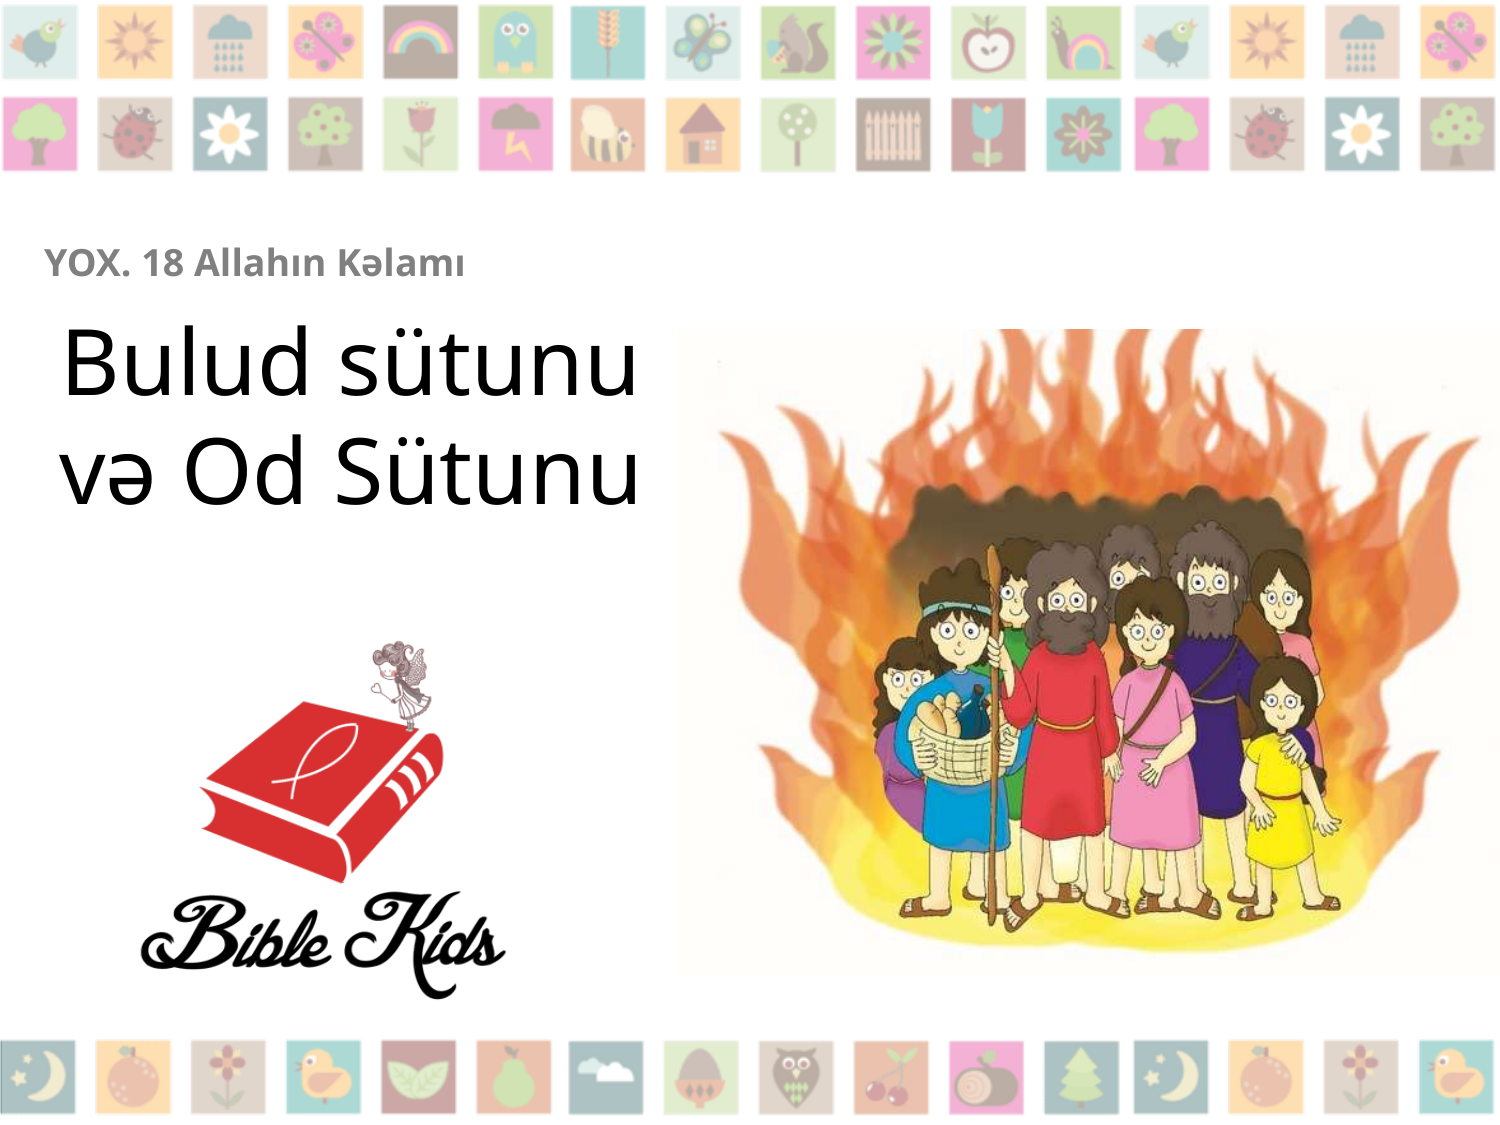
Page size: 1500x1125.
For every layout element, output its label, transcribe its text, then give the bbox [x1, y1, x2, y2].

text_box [0, 1028, 1500, 1118]
text_box YOX. 18 Allahın Kəlamı [29, 231, 526, 292]
text_box Bulud sütunu və Od Sütunu [28, 296, 674, 531]
picture [114, 603, 544, 1030]
picture [677, 329, 1500, 977]
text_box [0, 3, 1500, 181]
